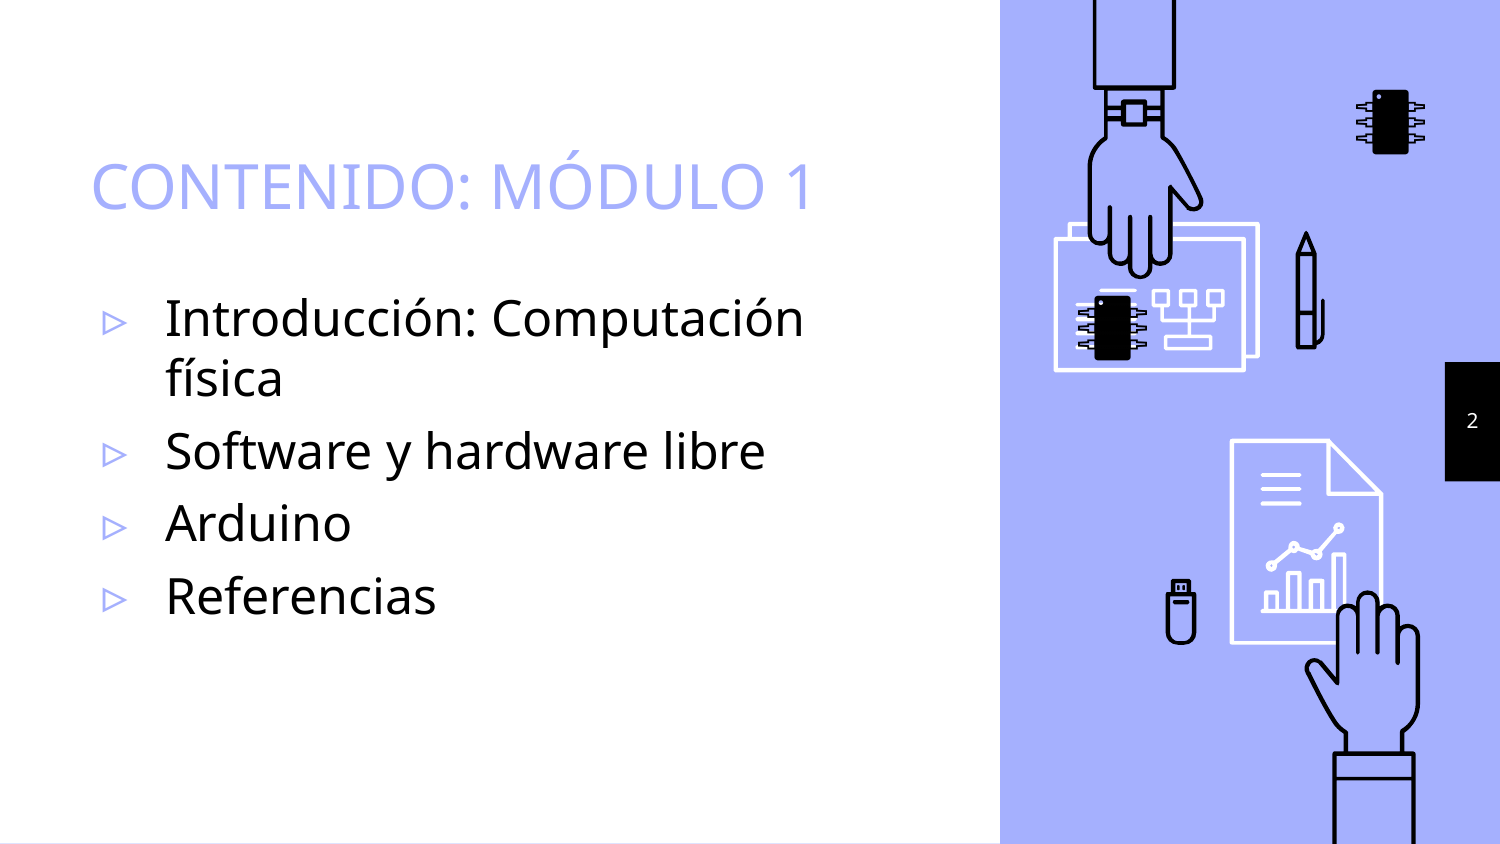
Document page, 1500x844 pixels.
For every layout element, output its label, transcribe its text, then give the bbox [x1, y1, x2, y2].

picture [1077, 293, 1148, 363]
picture [1355, 87, 1426, 157]
slide_number 2 [1444, 362, 1500, 482]
title CONTENIDO: MÓDULO 1 [75, 96, 918, 237]
list Introducción: Computación física Software y hardware libre Arduino Referencias [75, 271, 918, 794]
